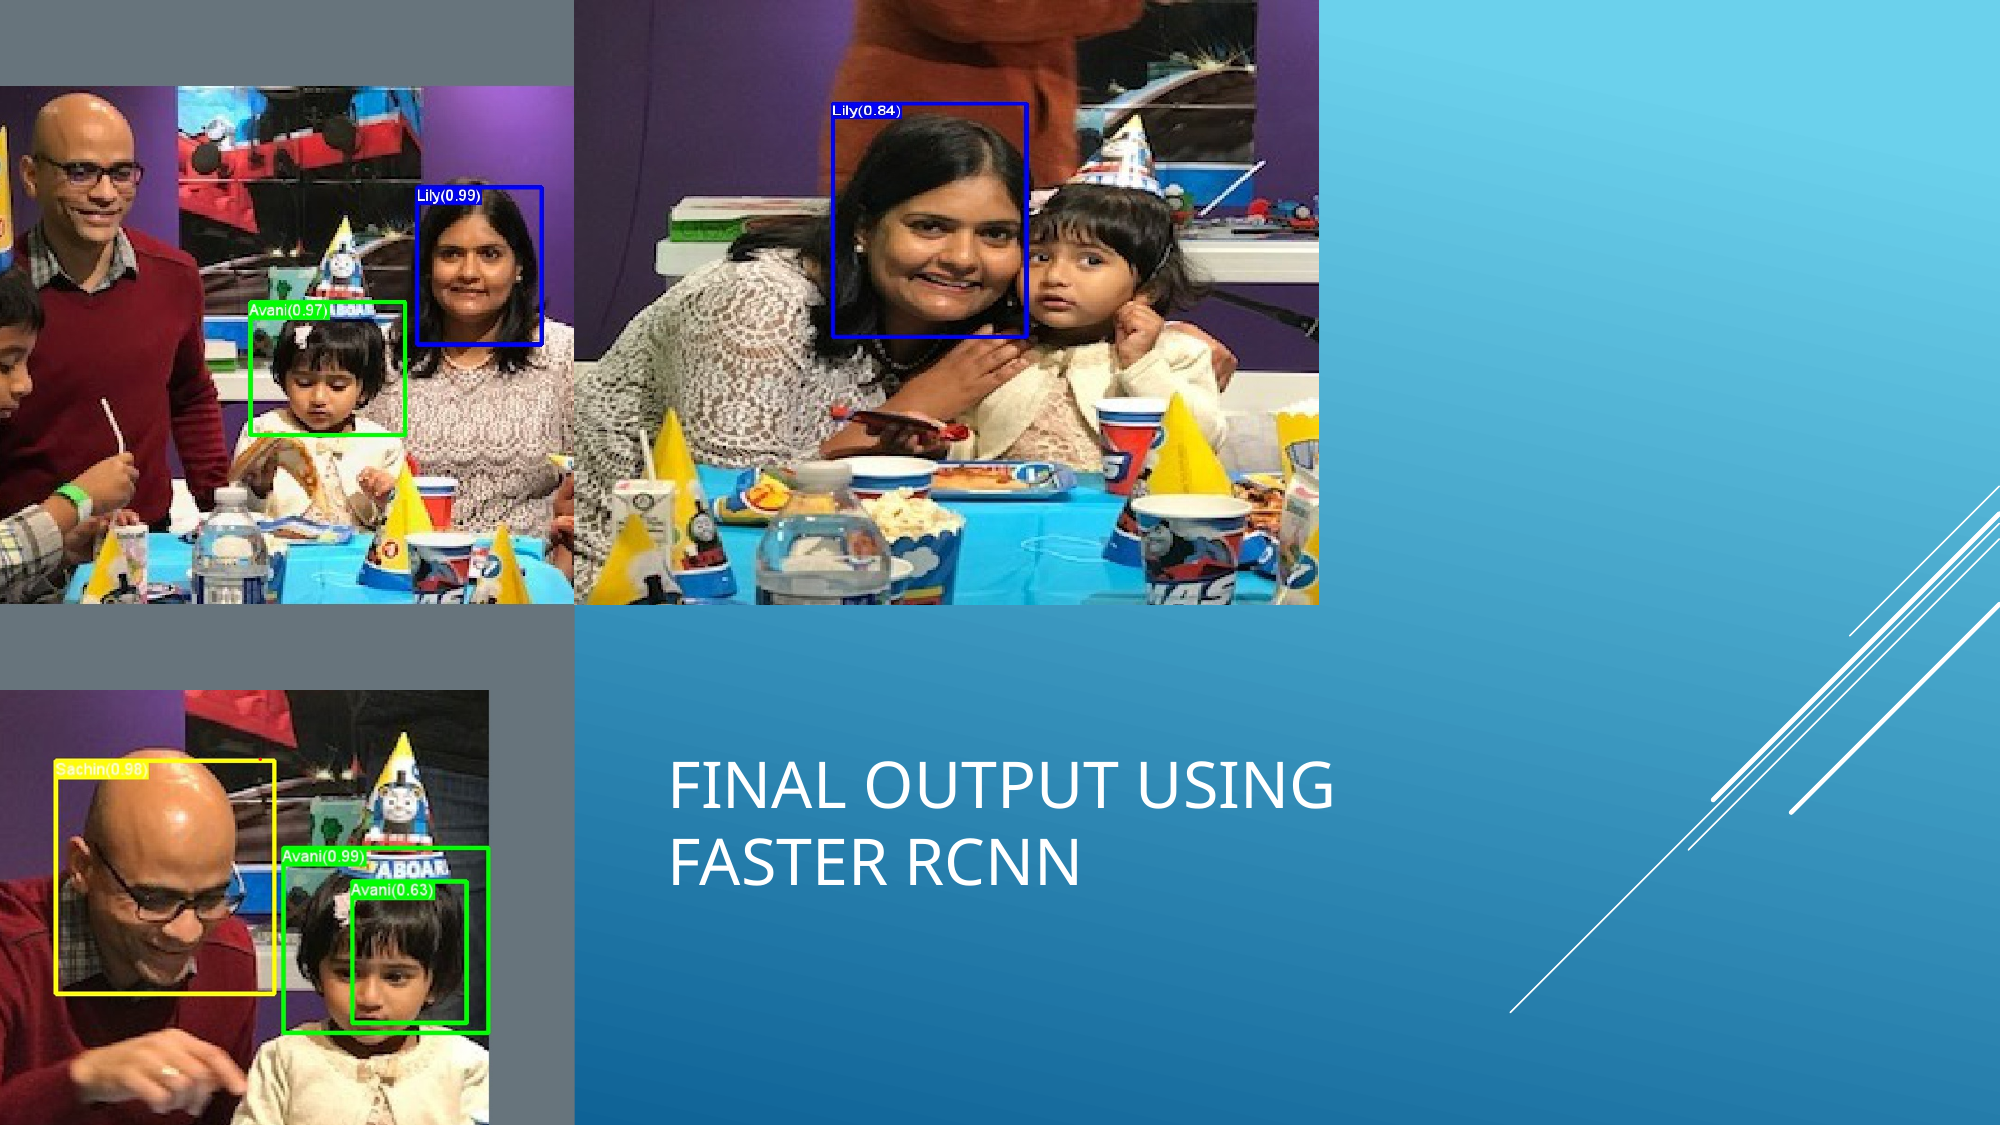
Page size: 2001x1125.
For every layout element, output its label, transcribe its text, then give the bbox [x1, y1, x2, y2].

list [0, 0, 575, 689]
picture [0, 689, 575, 1125]
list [574, 0, 1319, 605]
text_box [1510, 485, 2000, 1013]
text_box [575, 0, 2000, 1125]
title Final Output Using Faster RCNN [652, 736, 1510, 984]
